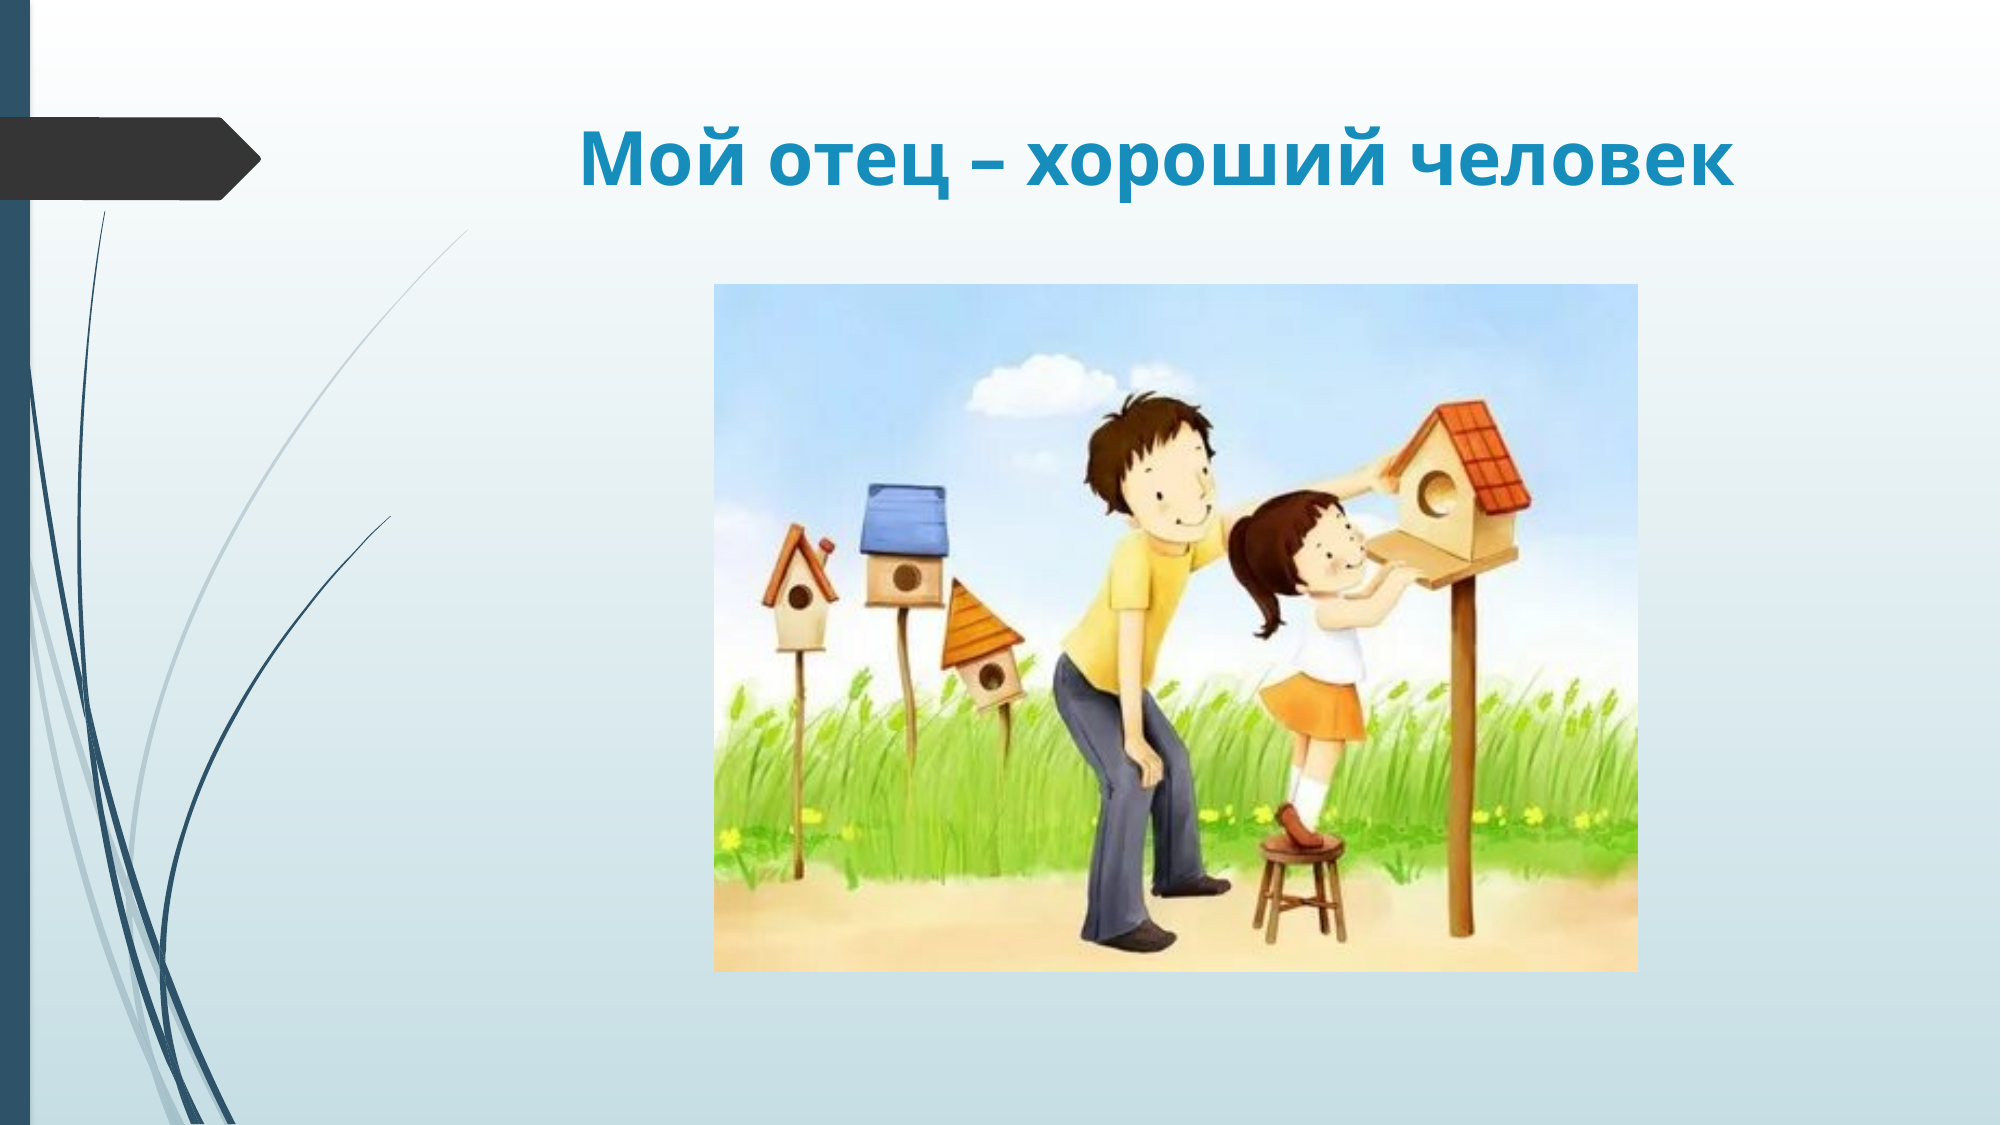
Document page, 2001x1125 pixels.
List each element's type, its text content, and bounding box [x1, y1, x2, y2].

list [713, 284, 1638, 973]
title Мой отец – хороший человек [425, 102, 1888, 313]
